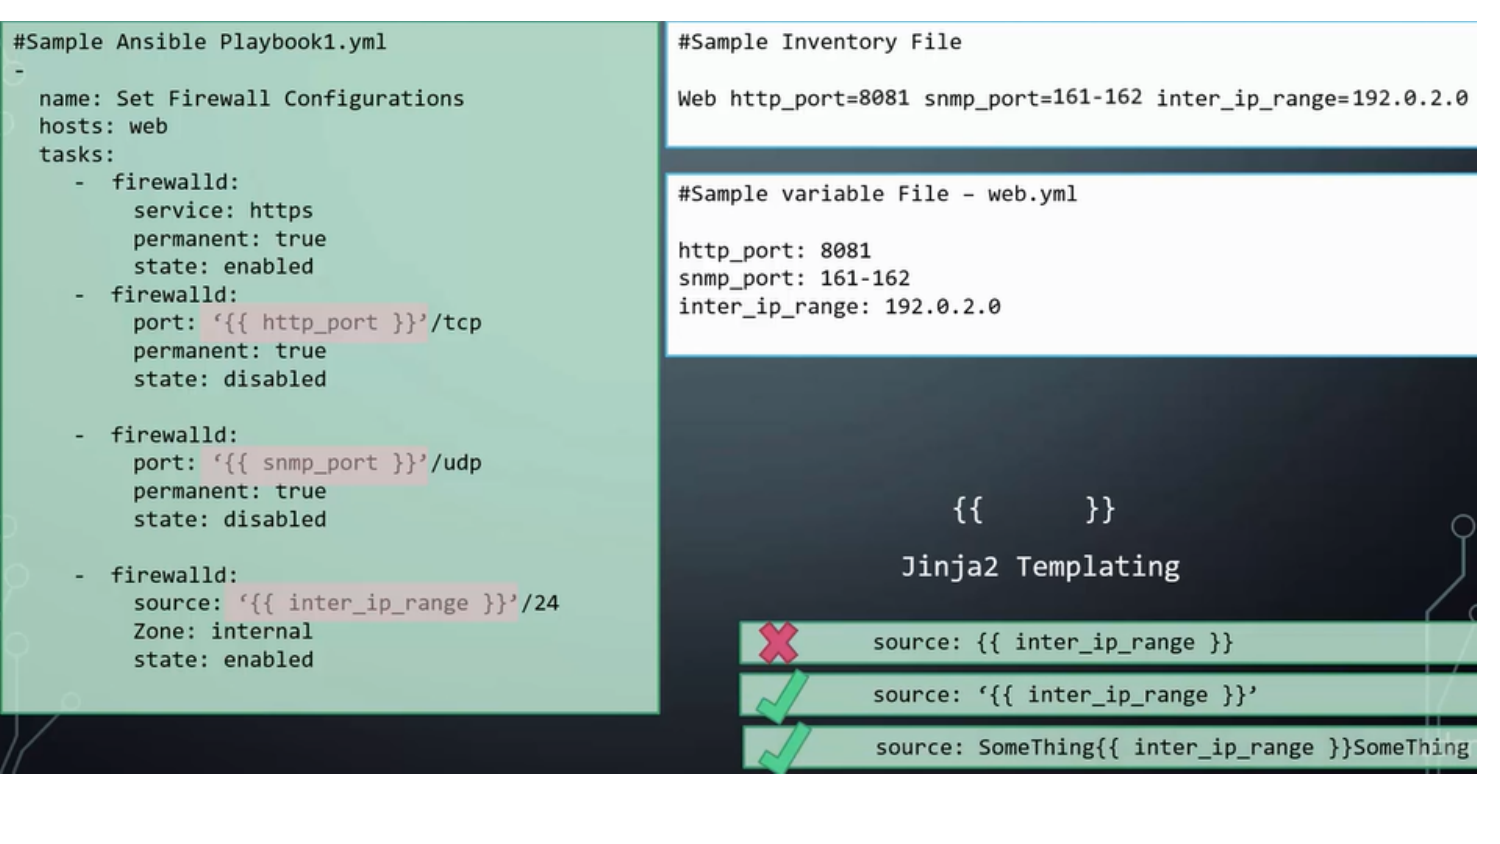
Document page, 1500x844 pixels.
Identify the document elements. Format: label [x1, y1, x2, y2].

picture [0, 21, 1477, 774]
